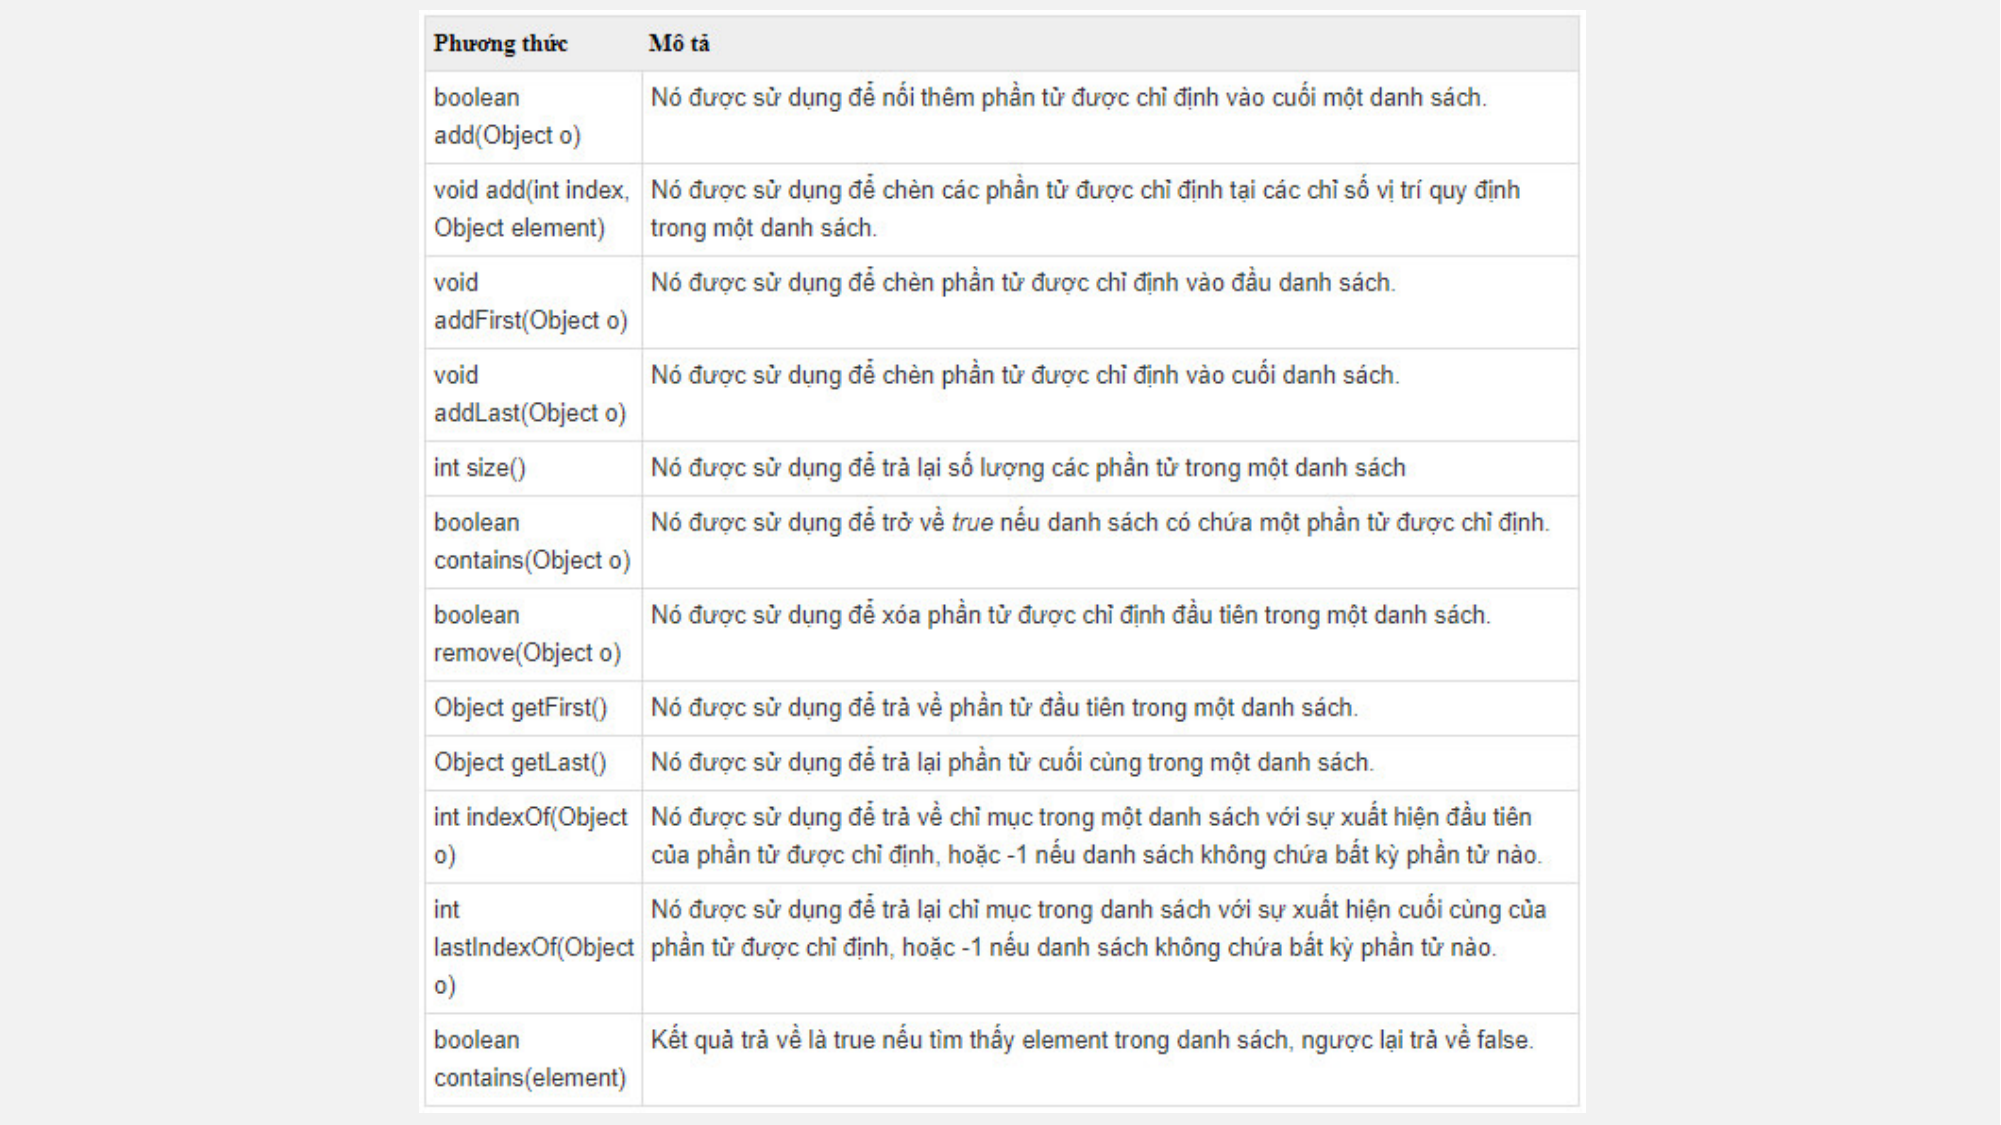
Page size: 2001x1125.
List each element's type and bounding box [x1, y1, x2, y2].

picture [419, 10, 1586, 1113]
